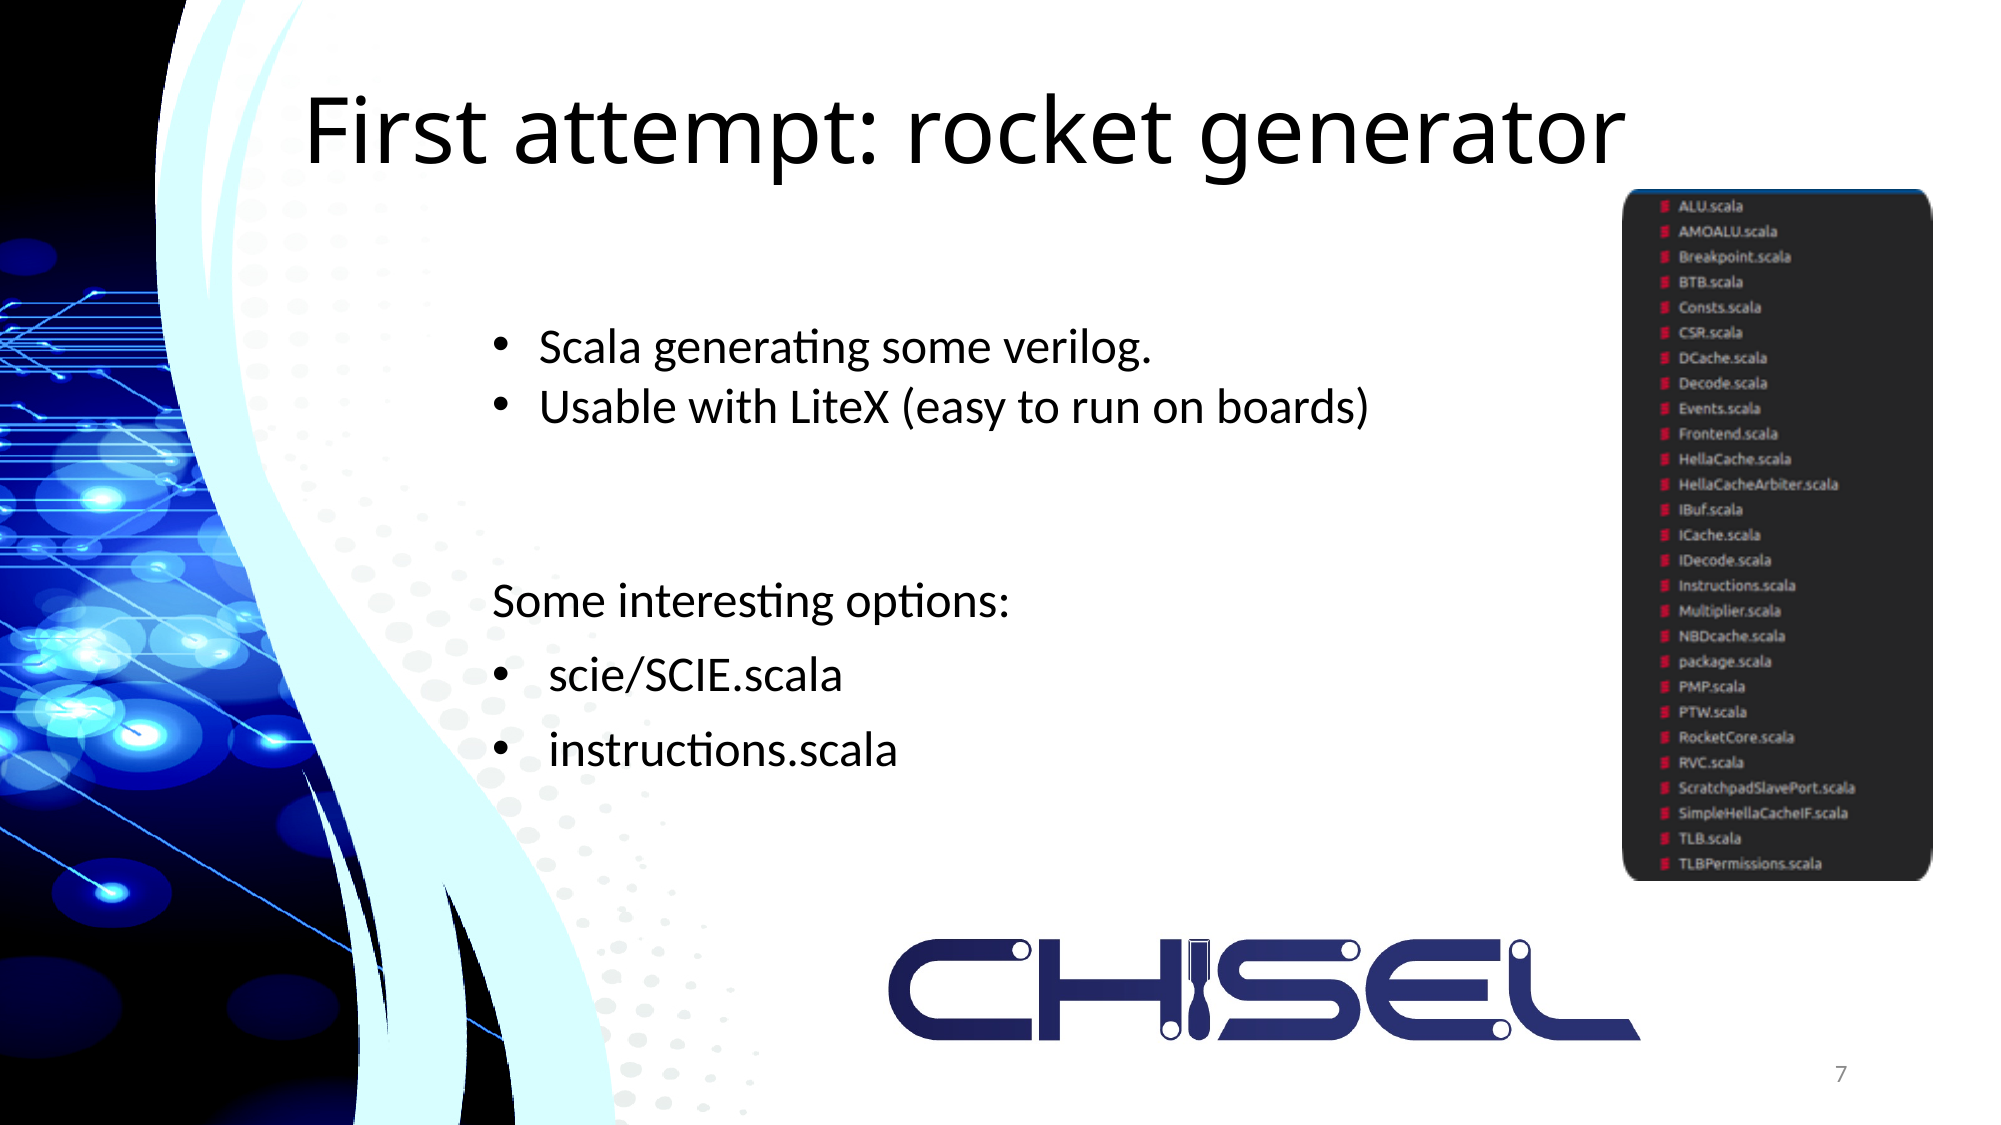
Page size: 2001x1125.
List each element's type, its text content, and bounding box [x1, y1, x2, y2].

picture [0, 0, 2001, 1125]
title First attempt: rocket generator [287, 63, 2000, 205]
text_box Scala generating some verilog. Usable with LiteX (easy to run on boards) Some interesting options: scie/SCIE.scala instructions.scala [477, 305, 1420, 786]
slide_number 7 [1412, 1042, 1863, 1103]
